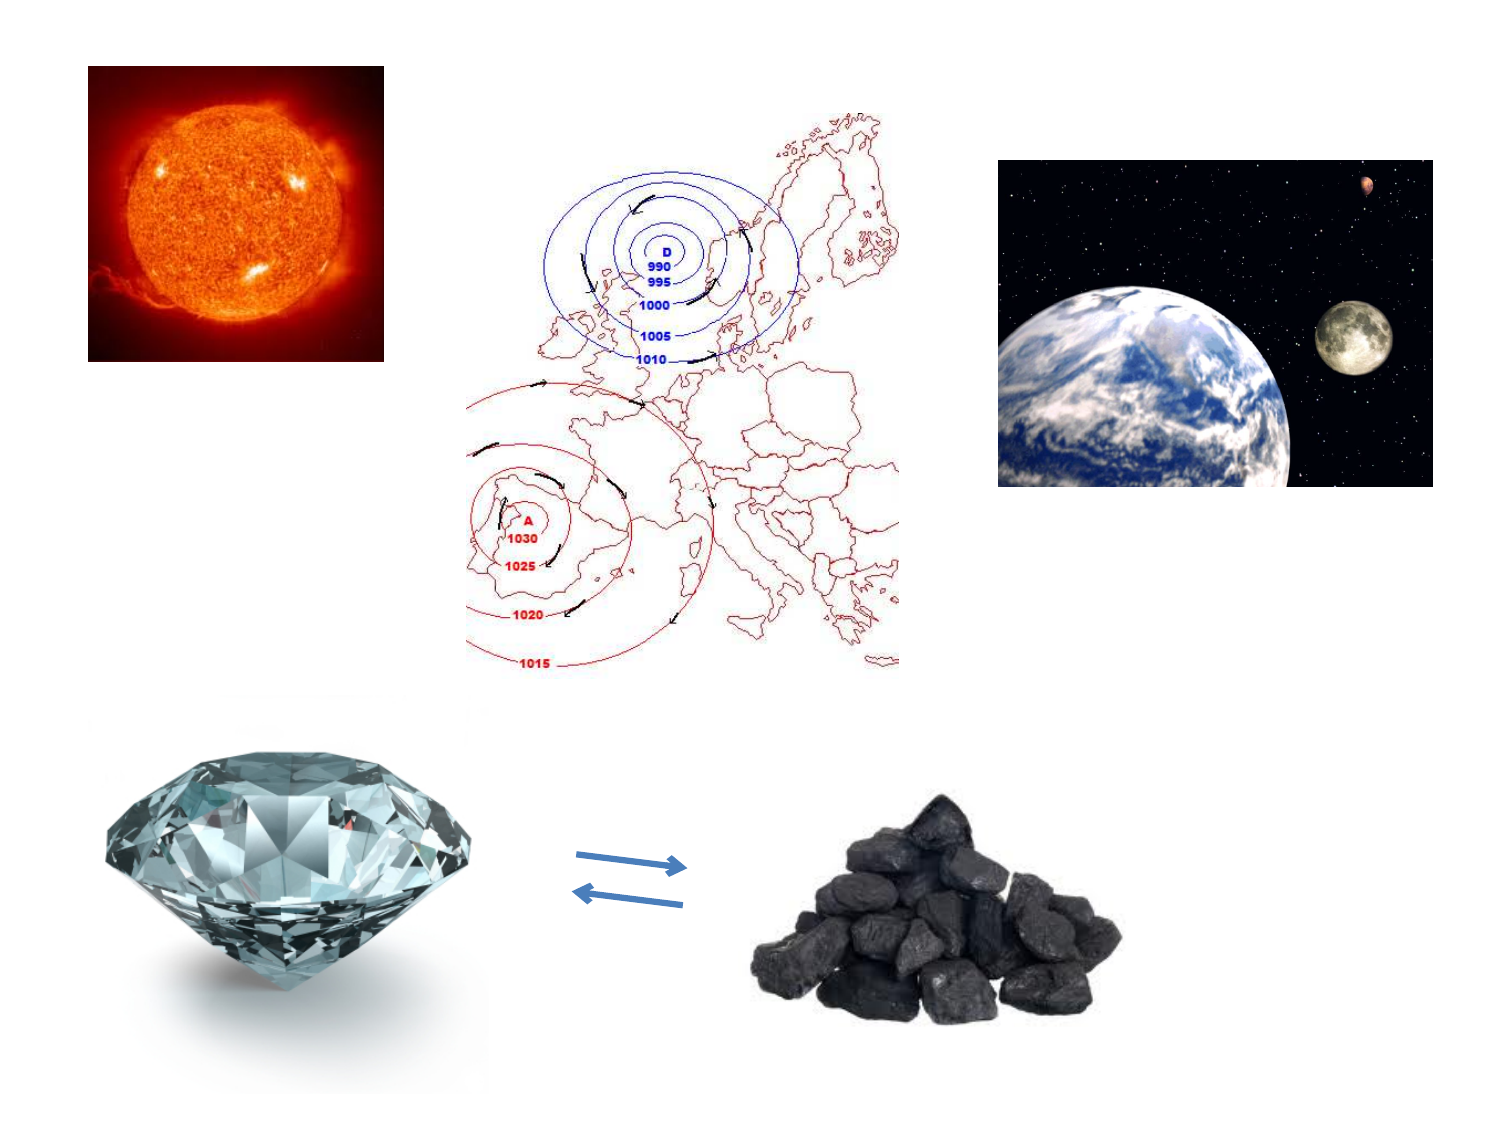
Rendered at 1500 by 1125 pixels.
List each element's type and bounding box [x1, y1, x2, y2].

picture [88, 694, 489, 1095]
picture [737, 597, 1404, 1055]
picture [466, 113, 899, 680]
picture [997, 160, 1433, 487]
picture [88, 66, 385, 362]
text_box [570, 844, 689, 916]
